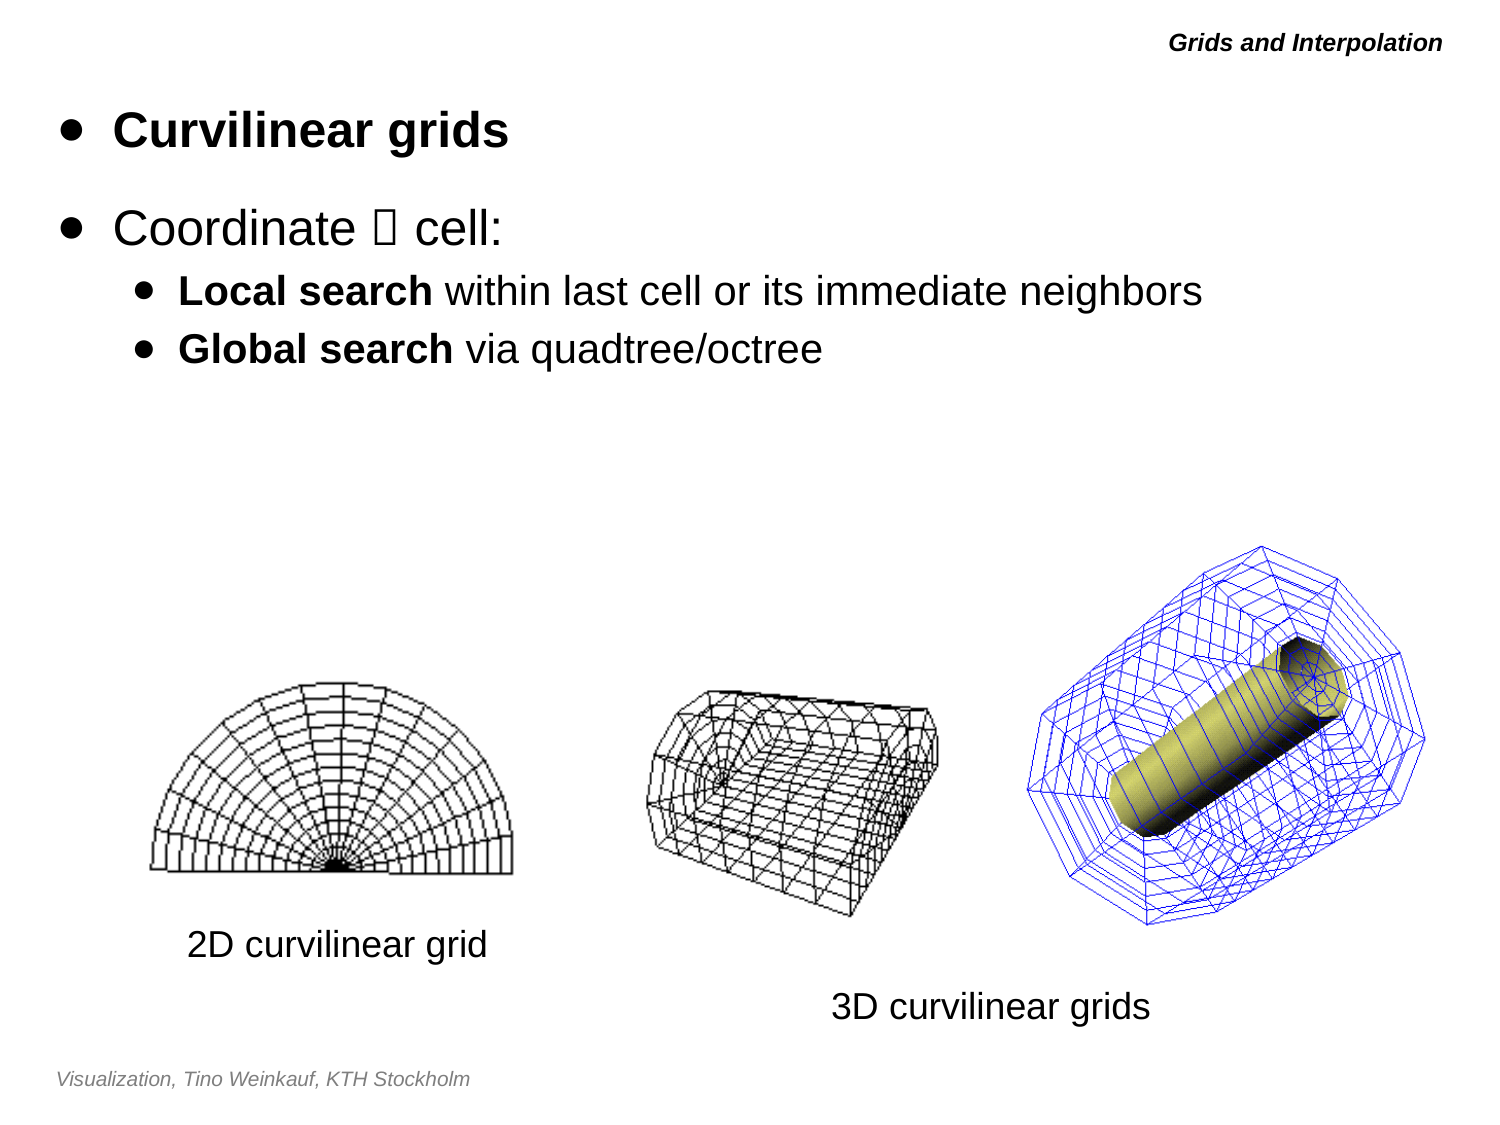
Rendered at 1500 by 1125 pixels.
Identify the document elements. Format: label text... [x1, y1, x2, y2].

picture [612, 649, 963, 934]
text_box 2D curvilinear grid [172, 912, 503, 973]
picture [999, 512, 1451, 944]
picture [137, 674, 538, 903]
list Curvilinear grids Coordinate  cell: Local search within last cell or its immediate neighbors Global search via quadtree/octree [40, 89, 1460, 1036]
title Grids and Interpolation [237, 18, 1460, 67]
text_box 3D curvilinear grids [816, 974, 1166, 1035]
